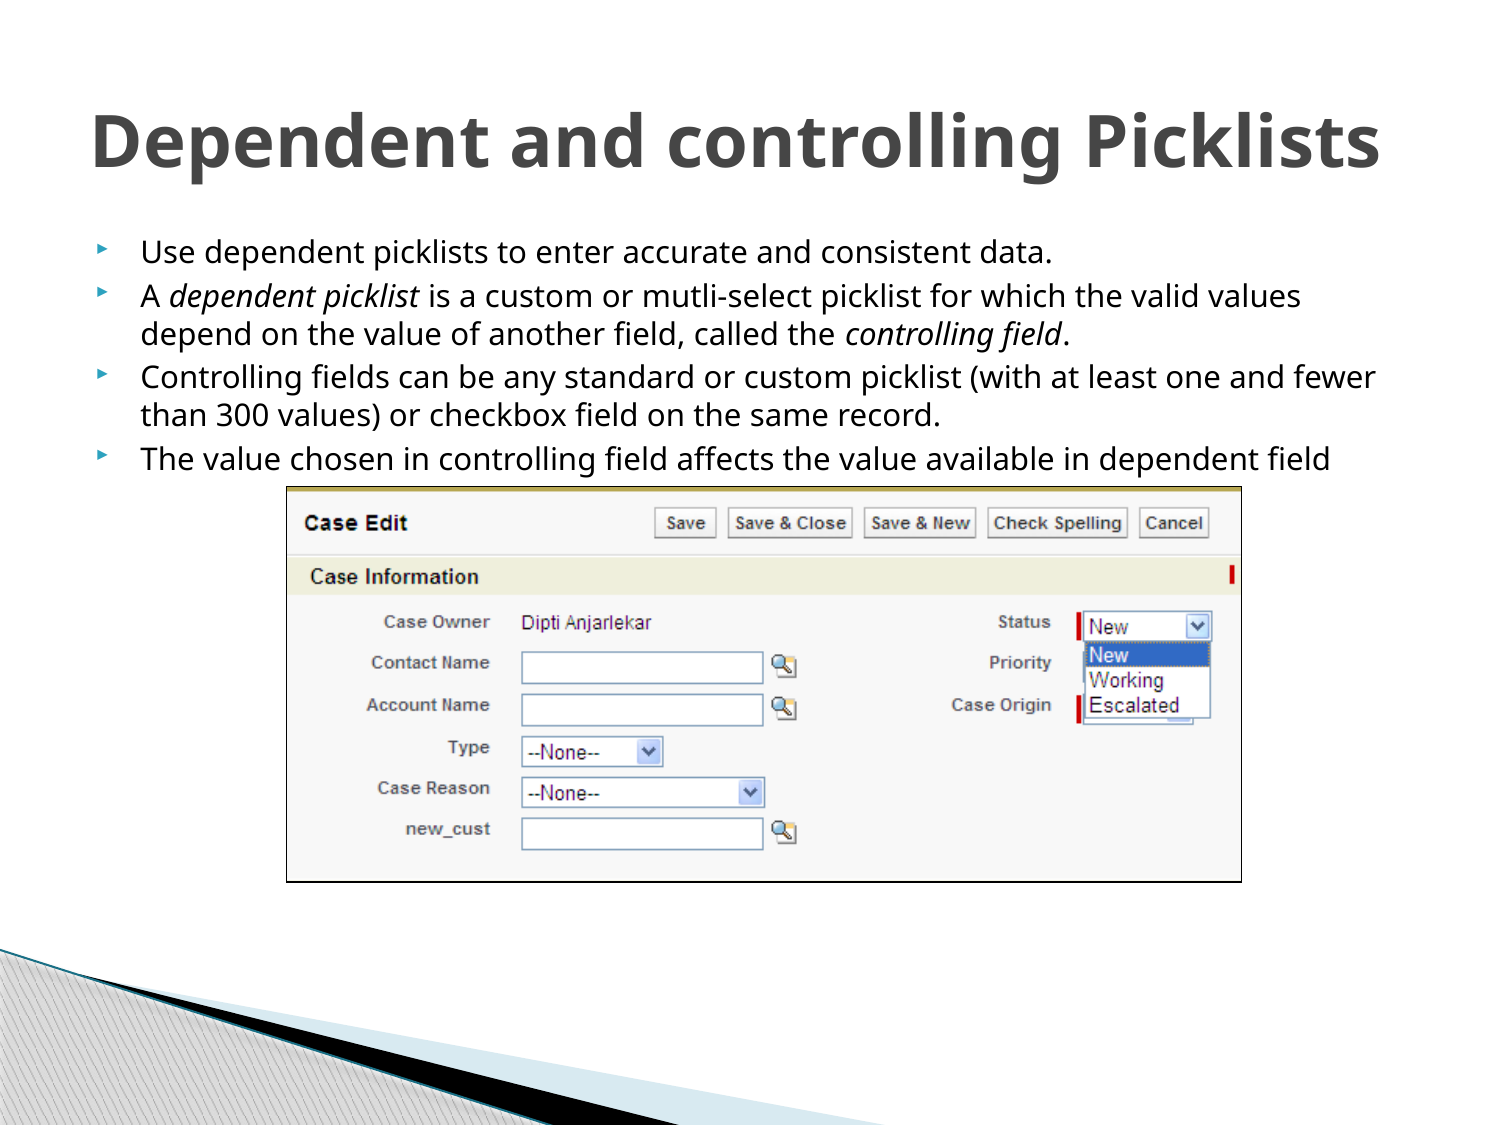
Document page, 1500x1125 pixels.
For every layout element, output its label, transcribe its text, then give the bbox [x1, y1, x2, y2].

title Dependent and controlling Picklists [75, 45, 1425, 233]
list Use dependent picklists to enter accurate and consistent data. A dependent picklist is a custom or mutli-select picklist for which the valid values depend on the value of another field, called the controlling field. Controlling fields can be any standard or custom picklist (with at least one and fewer than 300 values) or checkbox field on the same record. The value chosen in controlling field affects the value available in dependent field [61, 224, 1409, 488]
picture [287, 487, 1241, 882]
